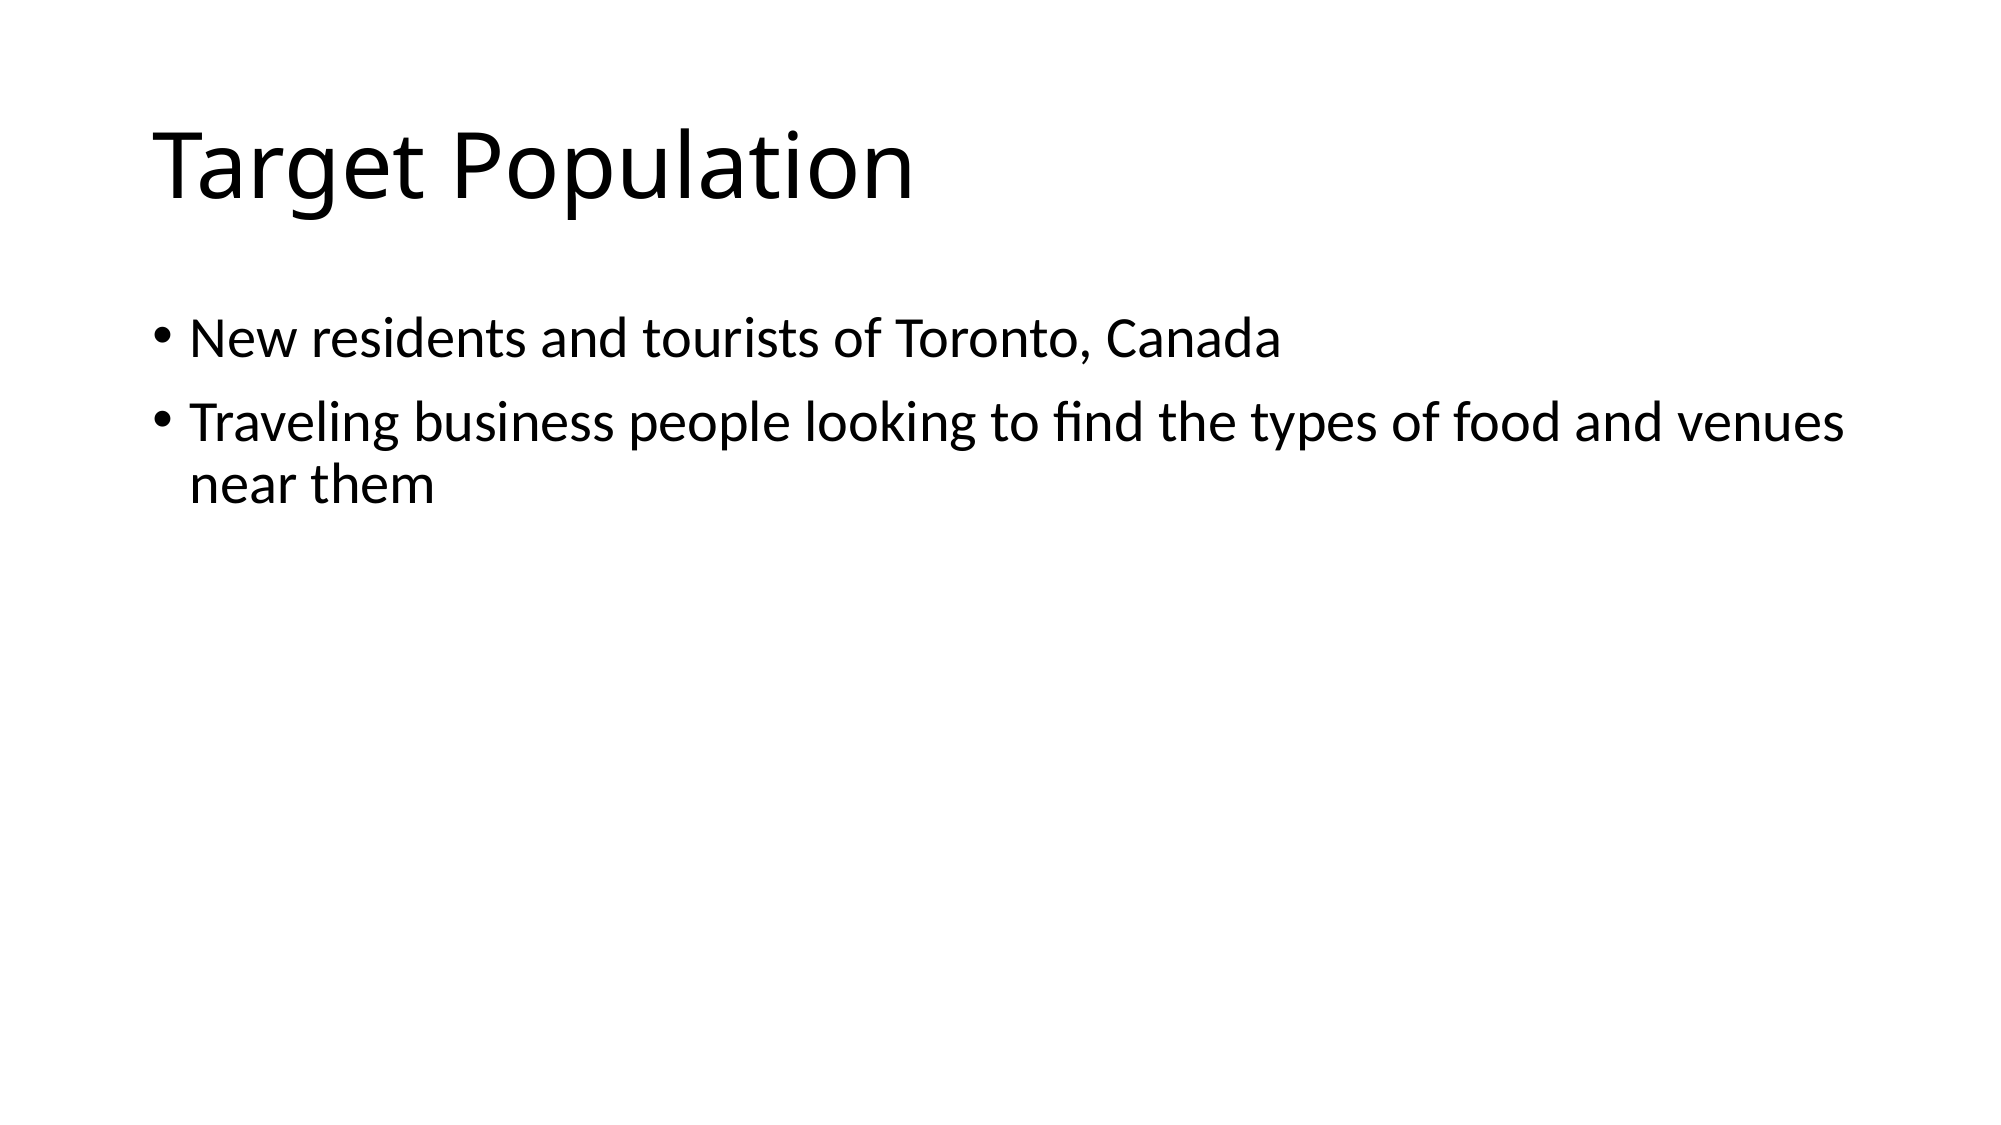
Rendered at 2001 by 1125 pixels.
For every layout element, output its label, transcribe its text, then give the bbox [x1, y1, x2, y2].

list New residents and tourists of Toronto, Canada Traveling business people looking to find the types of food and venues near them [137, 299, 1863, 1014]
title Target Population [137, 59, 1863, 278]
